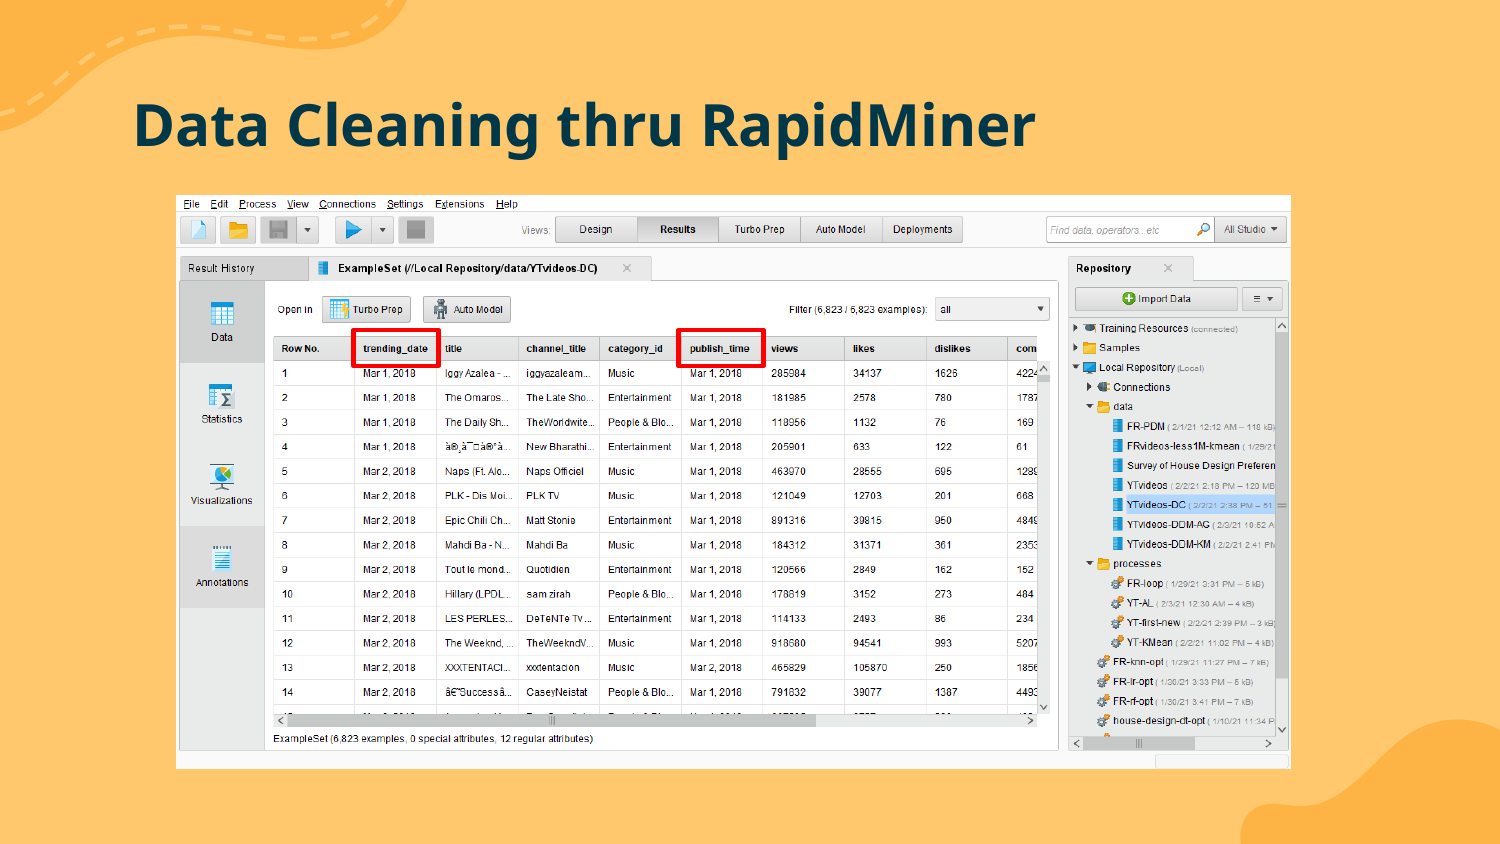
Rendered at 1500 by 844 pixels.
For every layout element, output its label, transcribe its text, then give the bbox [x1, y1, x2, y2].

picture [175, 194, 1292, 769]
title Data Cleaning thru RapidMiner [116, 72, 1383, 167]
